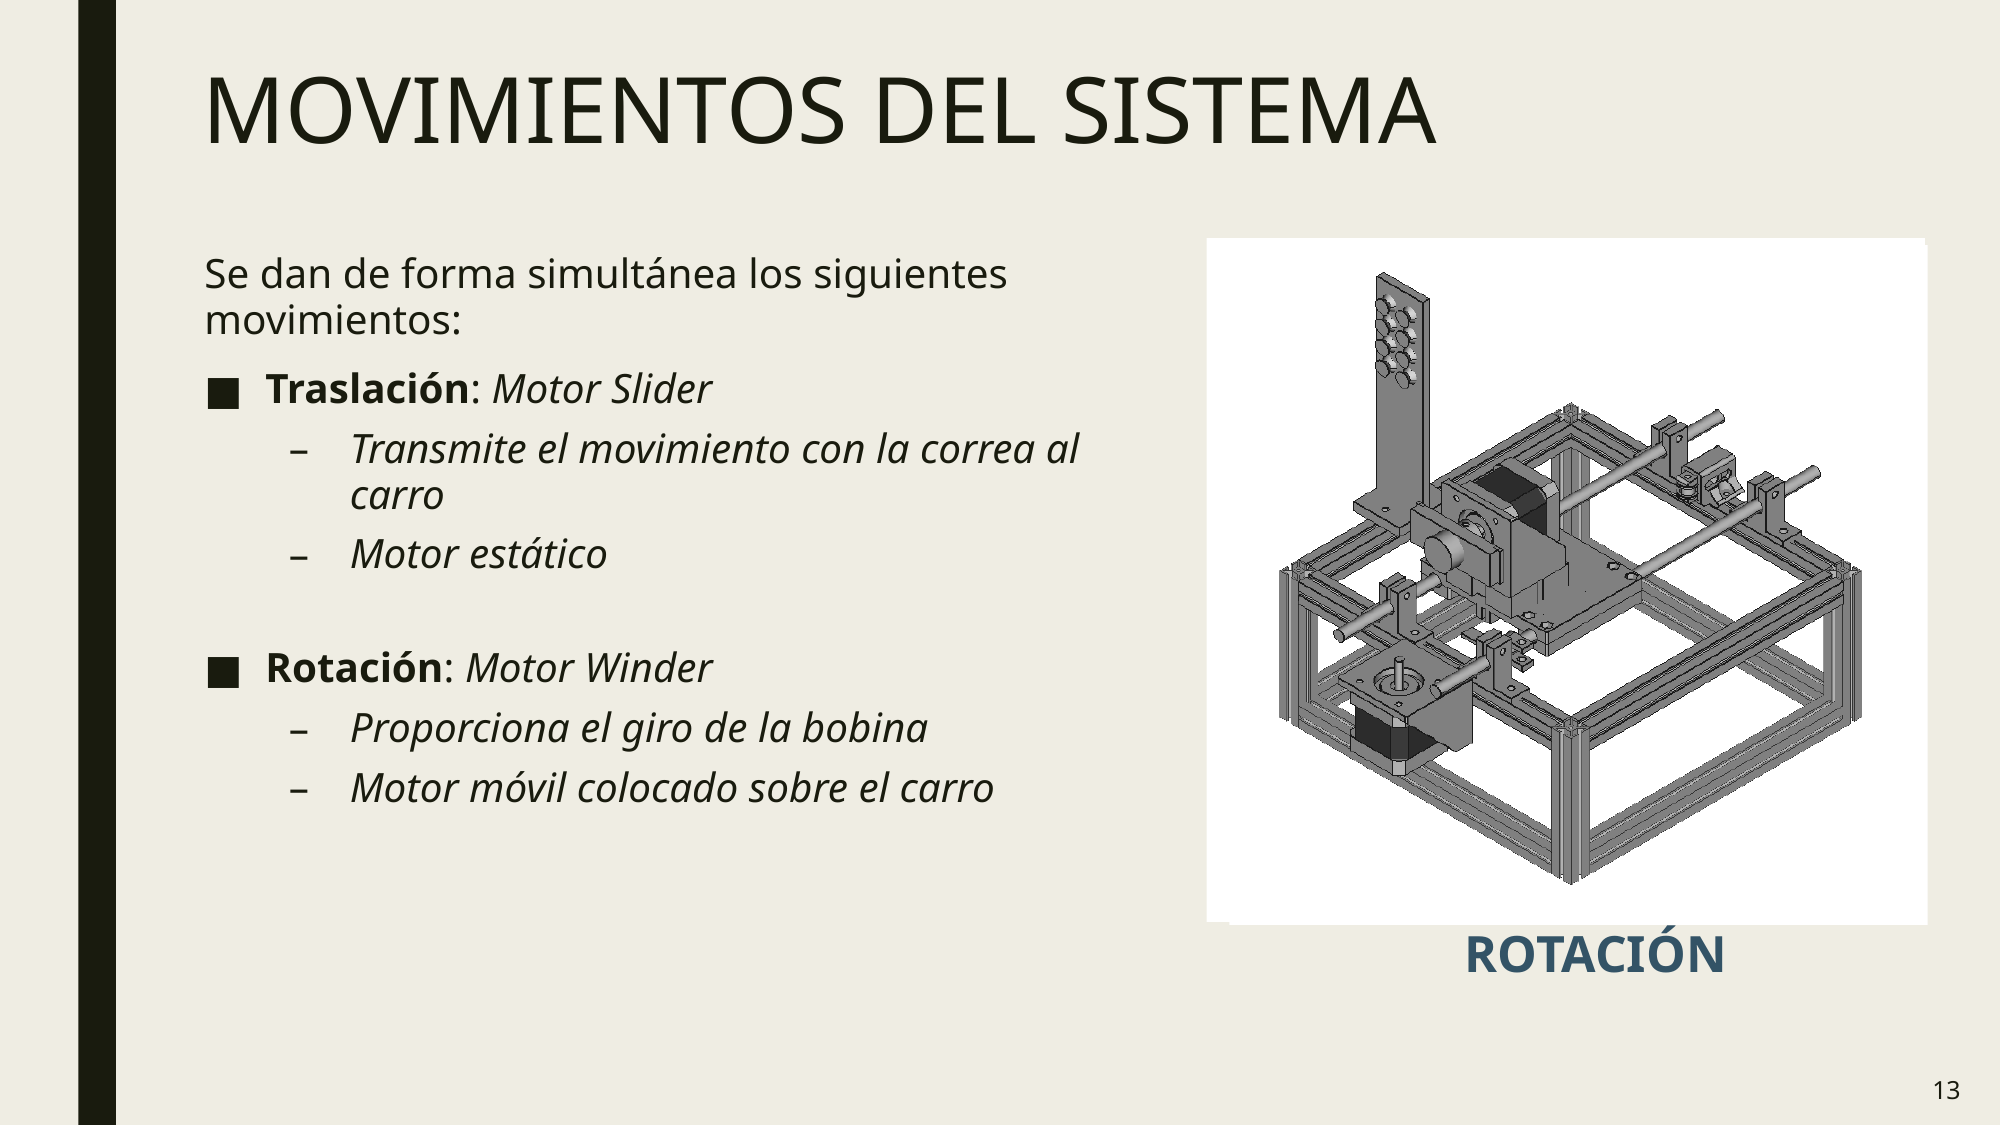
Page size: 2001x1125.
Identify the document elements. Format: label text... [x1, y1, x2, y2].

title MOVIMIENTOS DEL SISTEMA [187, 57, 1763, 302]
list Se dan de forma simultánea los siguientes movimientos: Traslación: Motor Slider Transmite el movimiento con la correa al carro Motor estático Rotación: Motor Winder Proporciona el giro de la bobina Motor móvil colocado sobre el carro [189, 244, 1191, 824]
text_box ROTACIÓN [1449, 925, 1852, 1069]
picture [1206, 238, 1928, 925]
slide_number 13 [1714, 1058, 1976, 1125]
